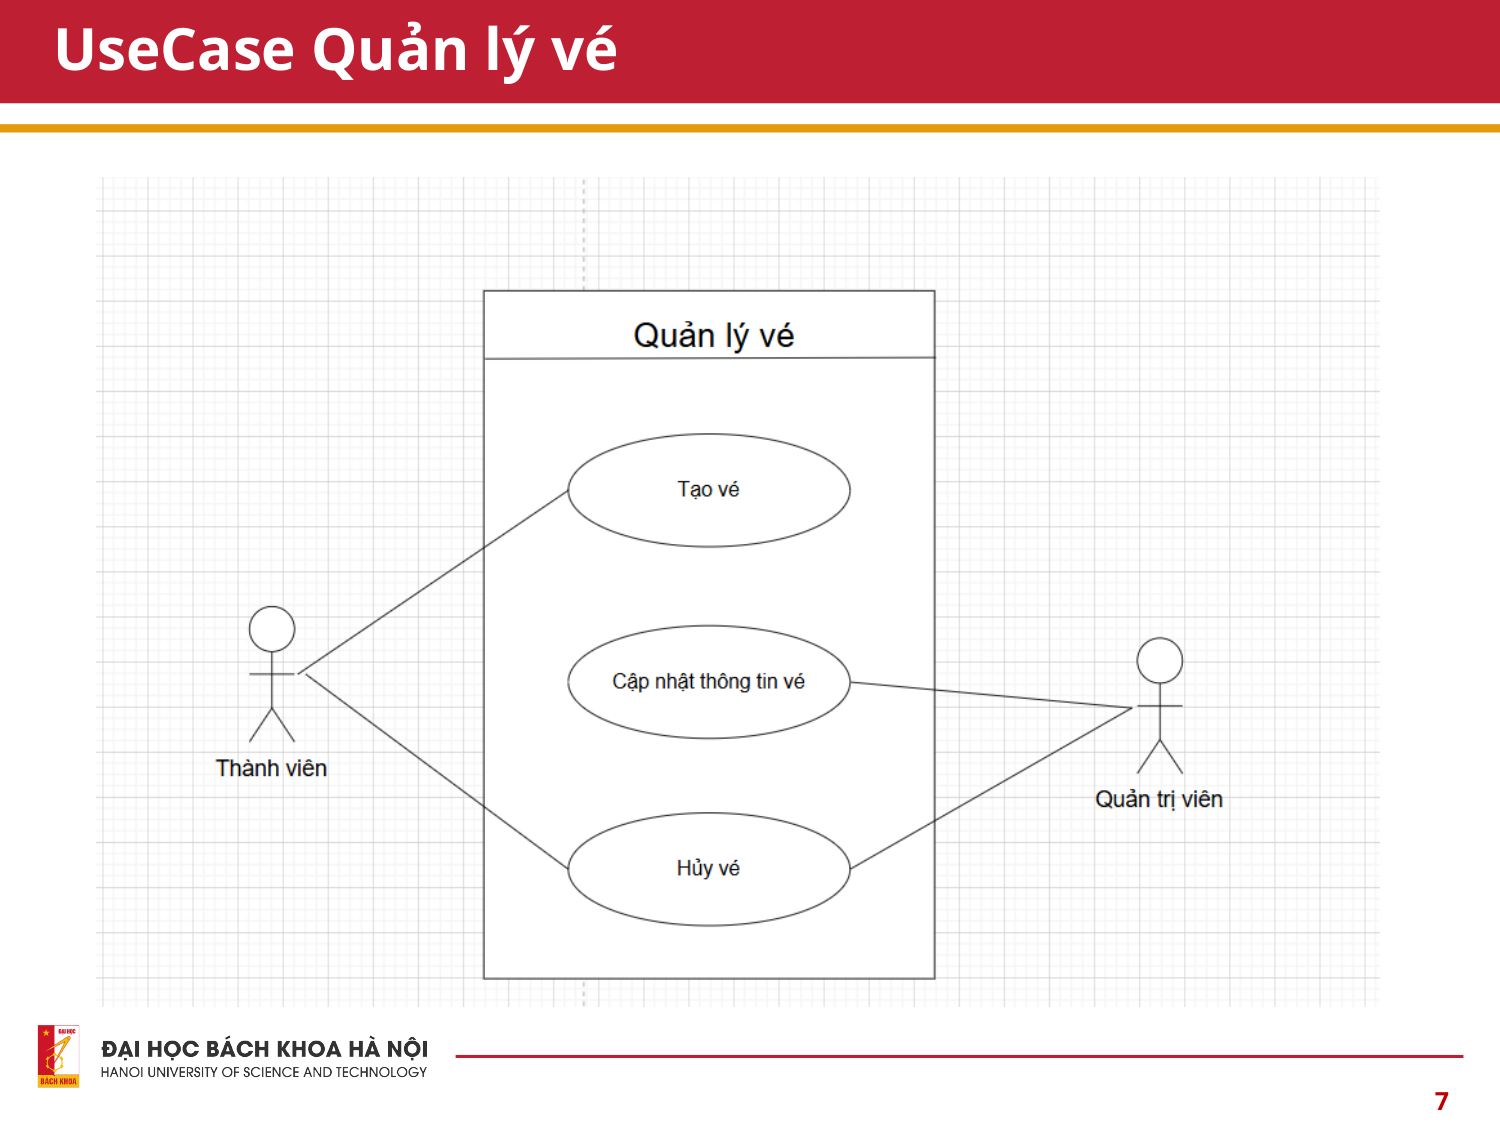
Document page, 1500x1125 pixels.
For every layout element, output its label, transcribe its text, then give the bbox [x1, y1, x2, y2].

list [96, 177, 1380, 1007]
picture [0, 0, 1500, 1125]
title UseCase Quản lý vé [38, 12, 1462, 87]
slide_number 7 [1126, 1078, 1464, 1125]
